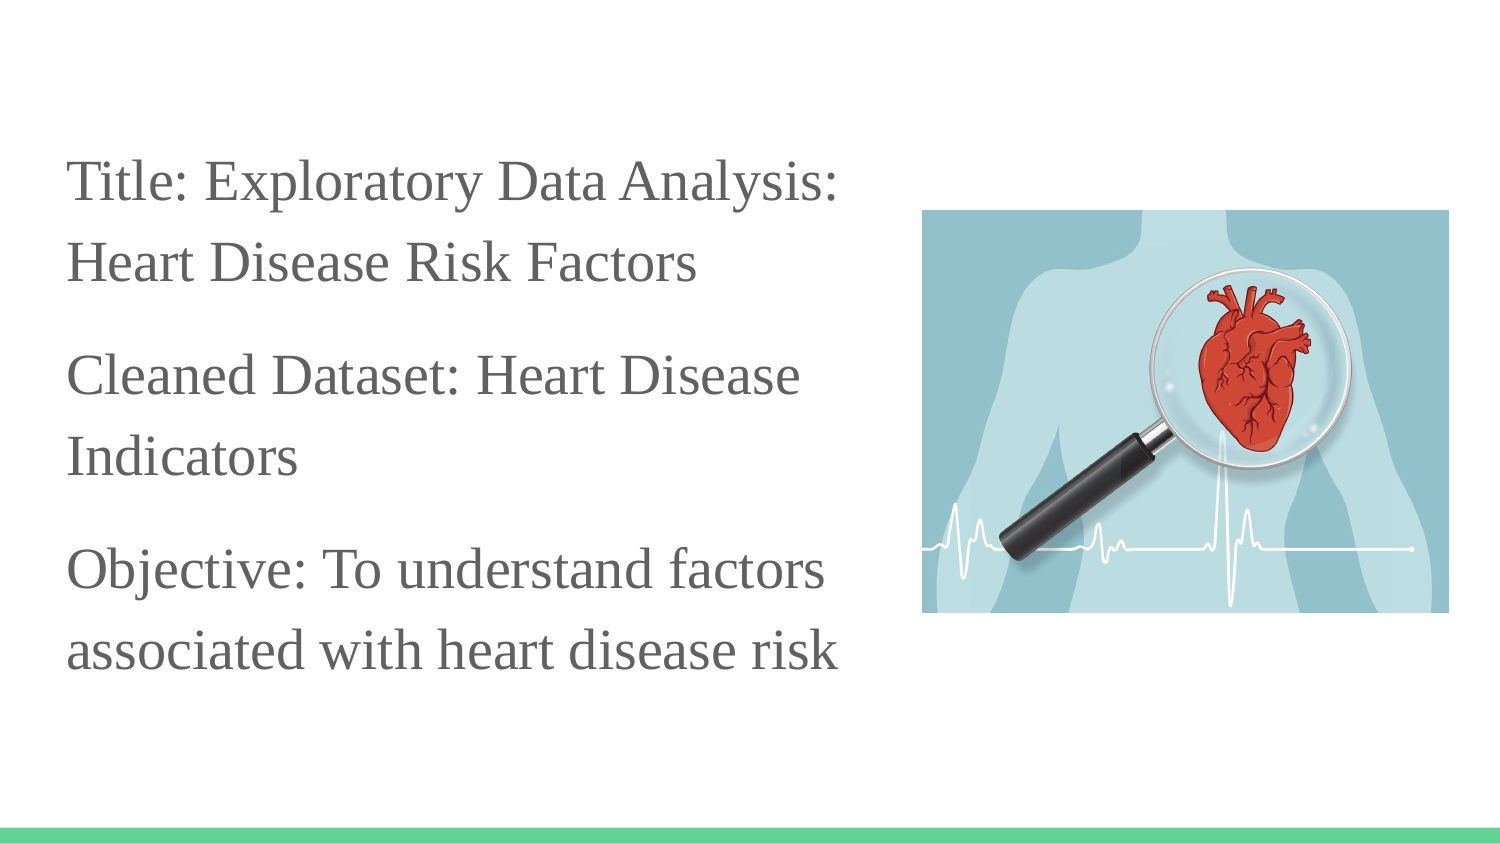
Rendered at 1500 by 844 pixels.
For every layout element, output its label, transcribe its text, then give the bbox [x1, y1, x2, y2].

picture [922, 210, 1450, 613]
list Title: Exploratory Data Analysis: Heart Disease Risk Factors Cleaned Dataset: Heart Disease Indicators Objective: To understand factors associated with heart disease risk [51, 116, 877, 759]
